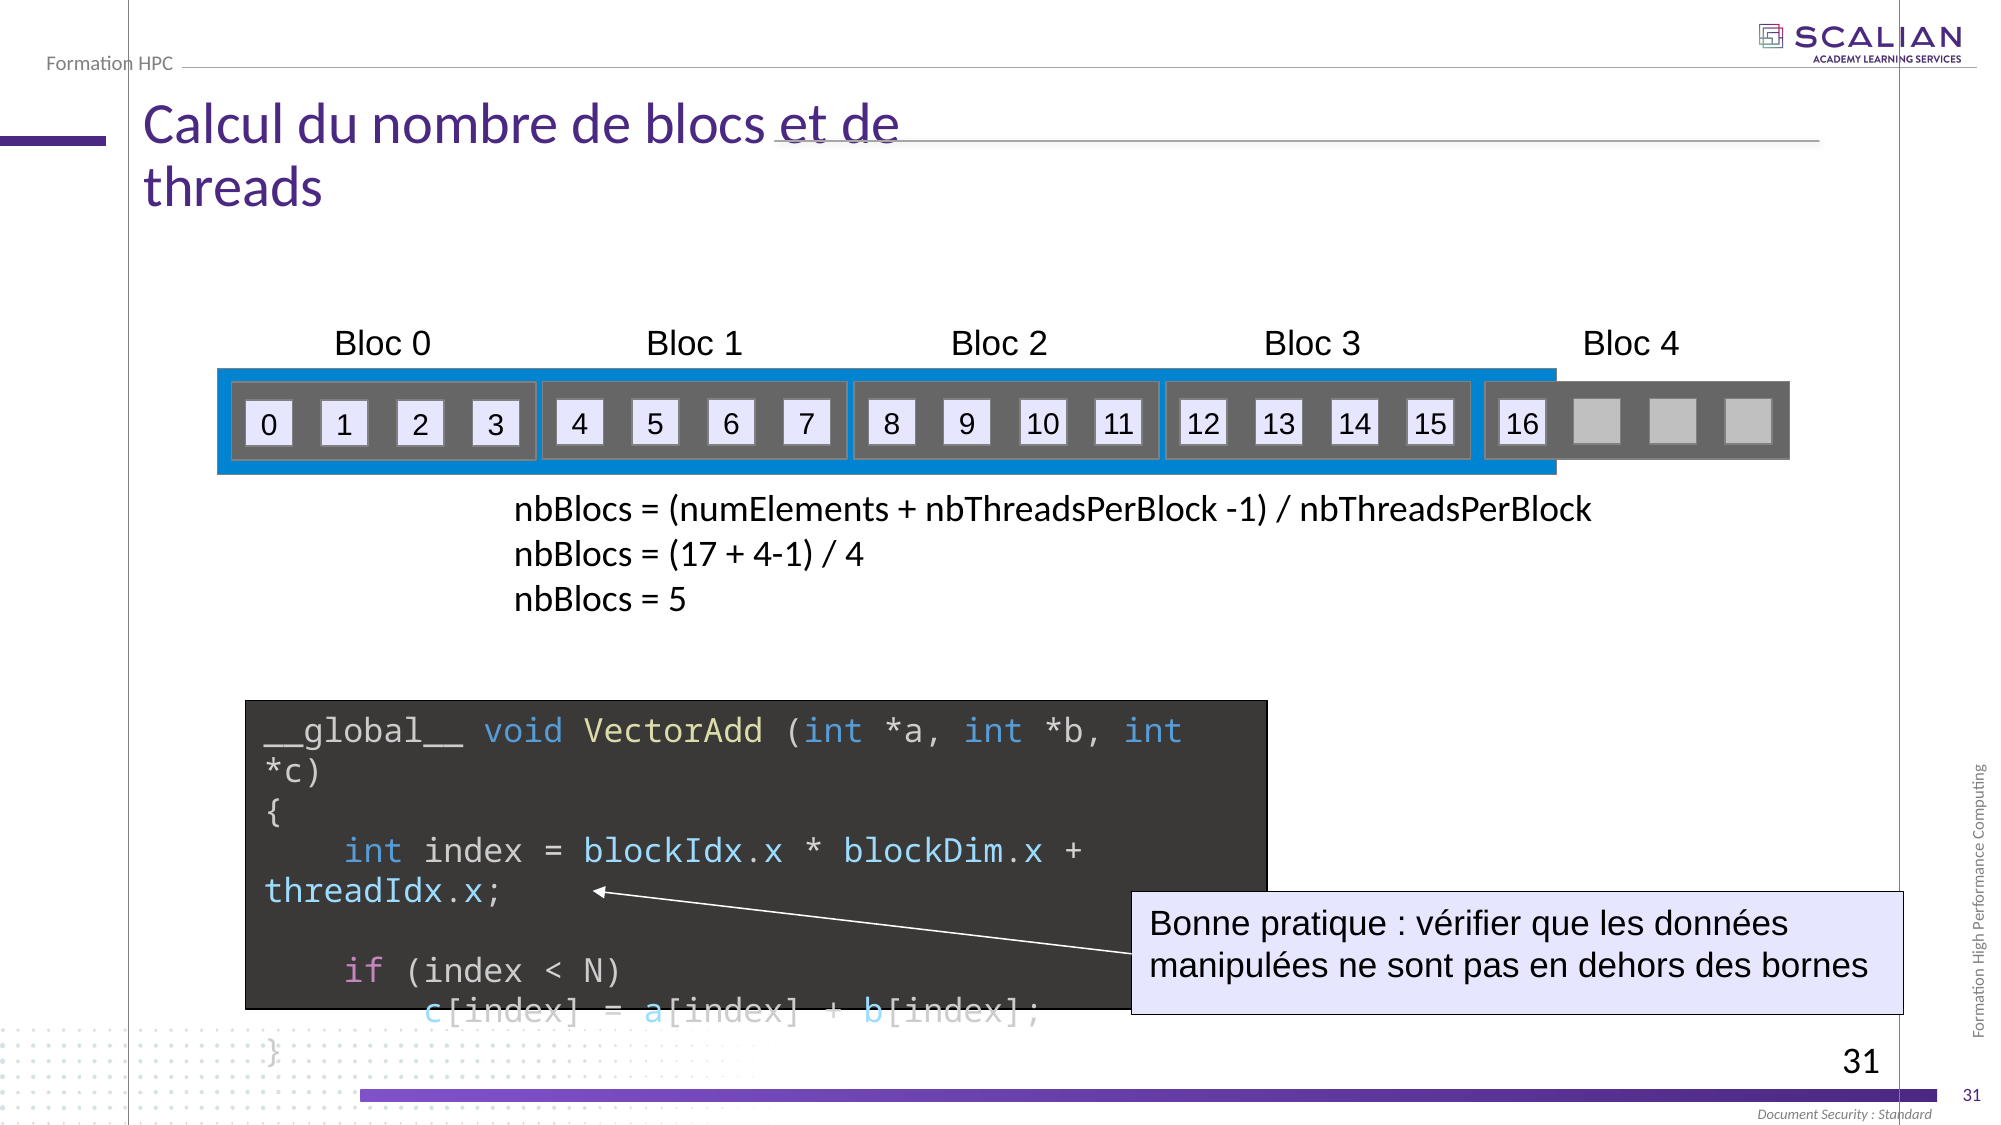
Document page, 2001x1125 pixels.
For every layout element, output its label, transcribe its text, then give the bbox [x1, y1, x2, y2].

picture [1901, 68, 1971, 72]
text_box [592, 890, 1904, 1015]
picture [1901, 12, 1971, 67]
text_box nbBlocs = (numElements + nbThreadsPerBlock -1) / nbThreadsPerBlock nbBlocs = (17 + 4-1) / 4 nbBlocs = 5 [499, 477, 1725, 627]
text_box __global__ void VectorAdd (int *a, int *b, int *c) { int index = blockIdx.x * blockDim.x + threadIdx.x; if (index < N) c[index] = a[index] + b[index]; } [245, 700, 1268, 1010]
text_box [127, 0, 1901, 1125]
slide_number 31 [1901, 1028, 2000, 1089]
text_box [217, 368, 1557, 475]
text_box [231, 311, 1790, 461]
